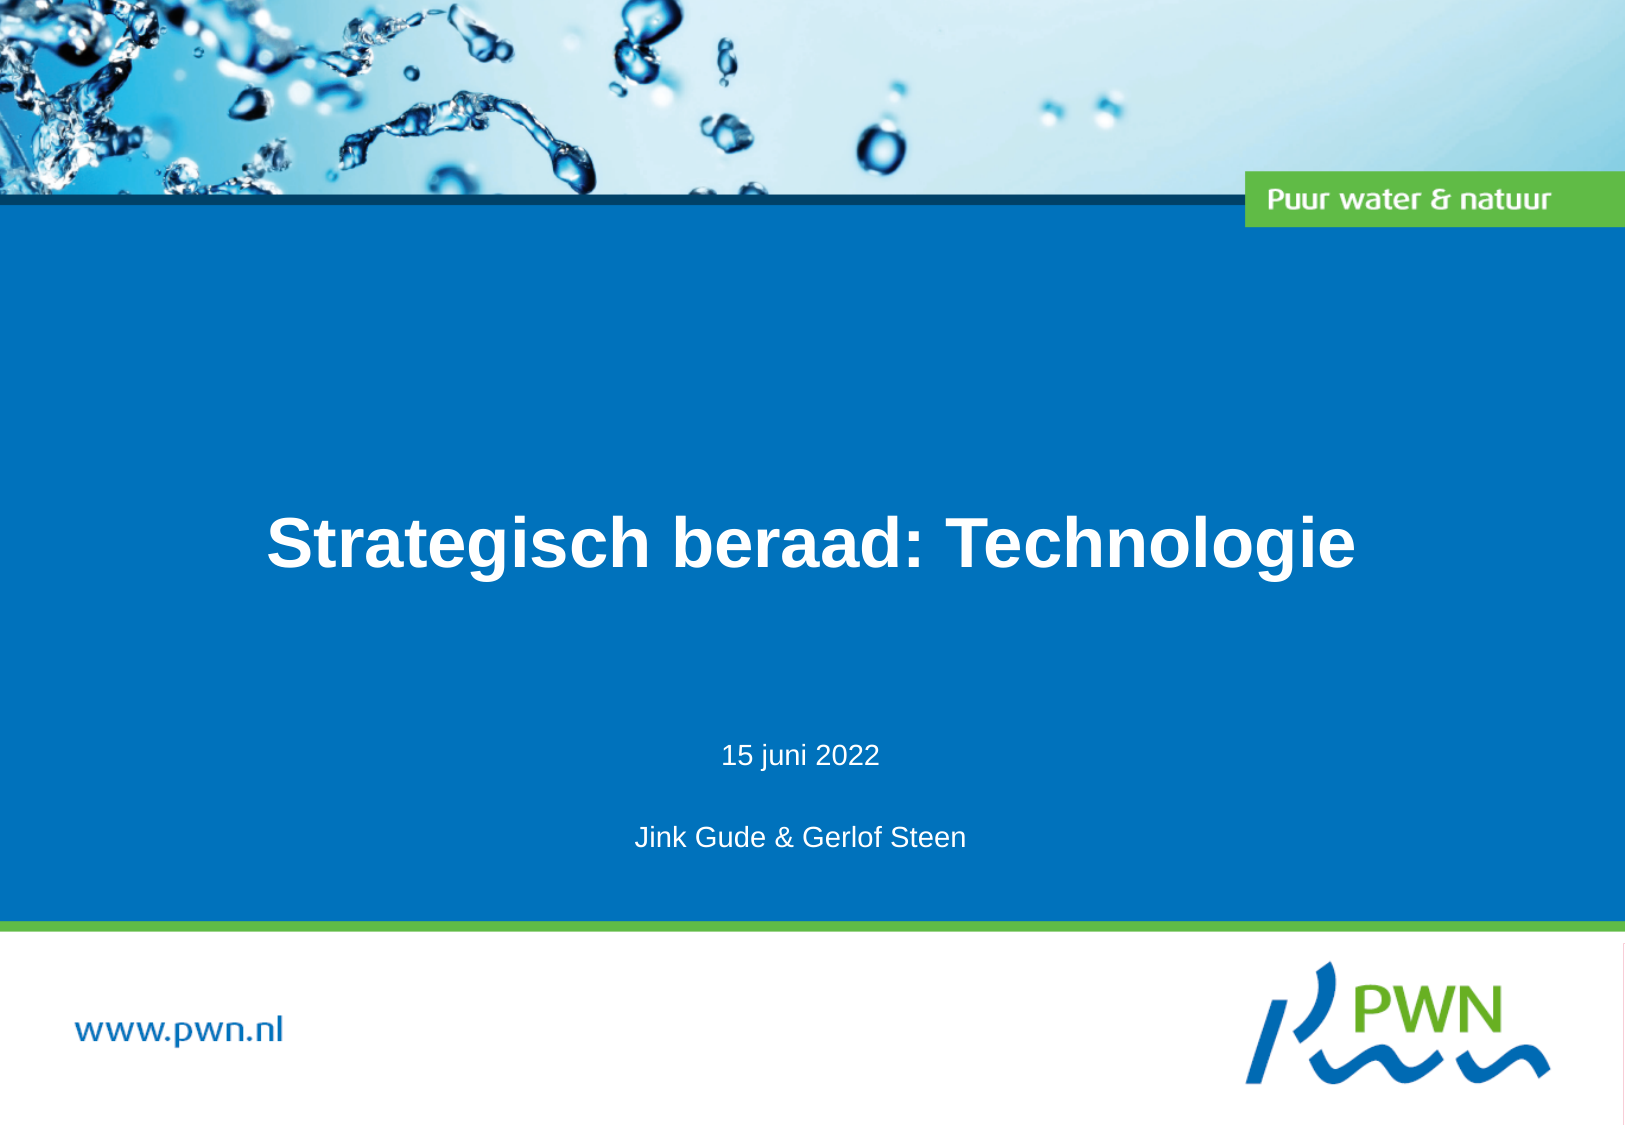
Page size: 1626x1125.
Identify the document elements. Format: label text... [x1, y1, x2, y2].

title Strategisch beraad: Technologie [121, 349, 1504, 728]
subtitle 15 juni 2022 Jink Gude & Gerlof Steen [115, 727, 1486, 878]
picture [0, 0, 1625, 1125]
